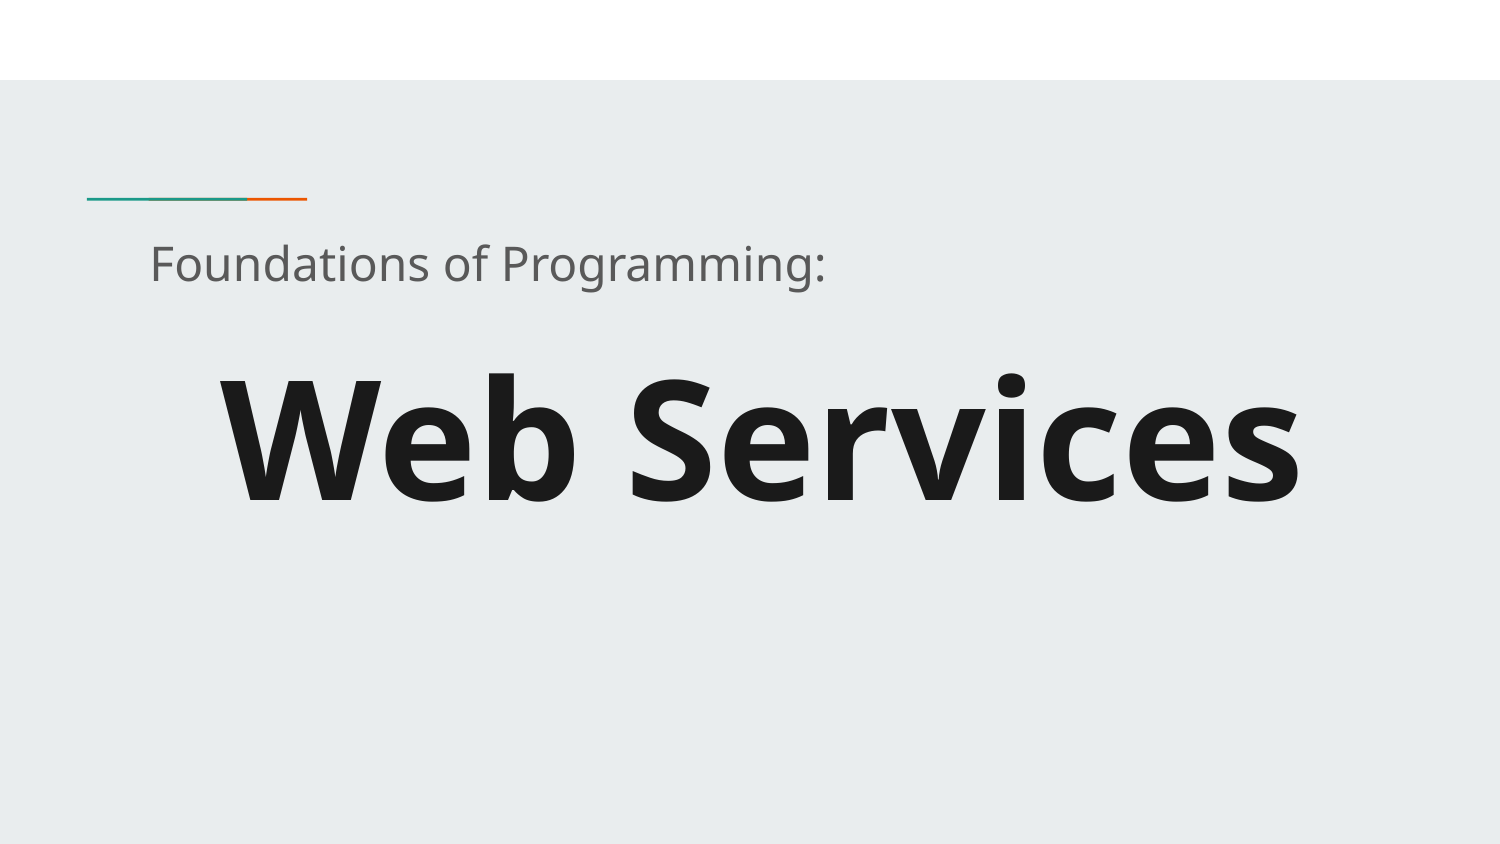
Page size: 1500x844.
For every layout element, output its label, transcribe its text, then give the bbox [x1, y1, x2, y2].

title Web Services [131, 318, 1394, 592]
subtitle Foundations of Programming: [134, 218, 1396, 308]
